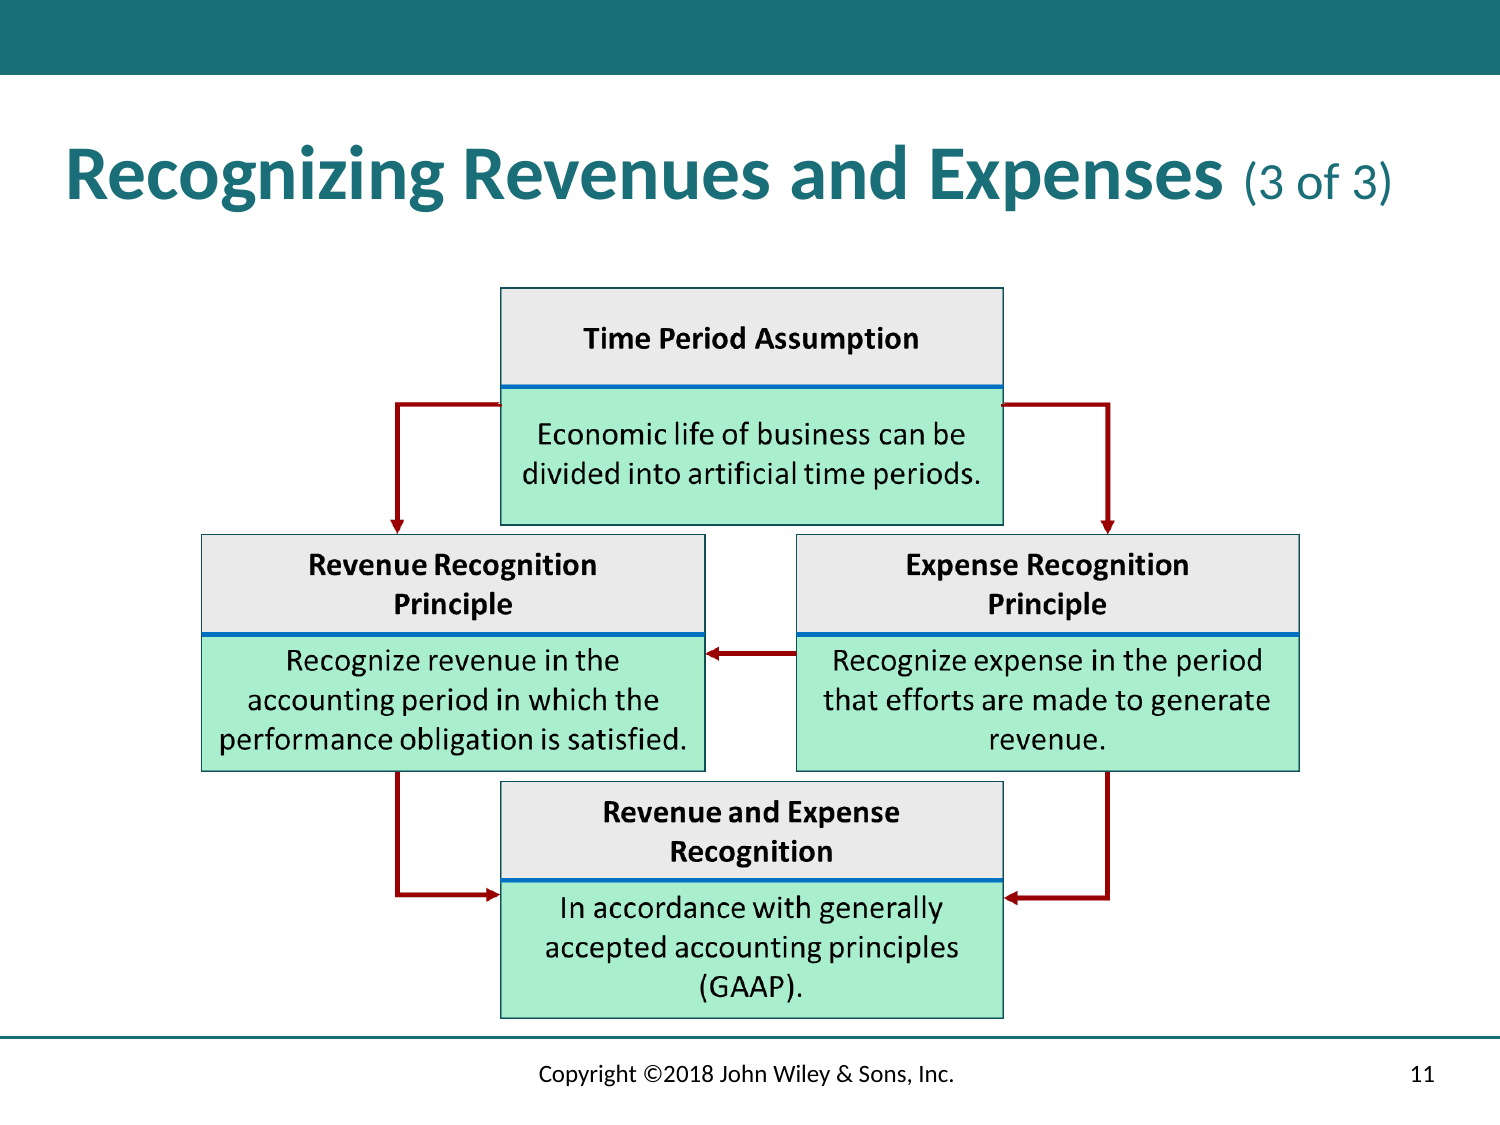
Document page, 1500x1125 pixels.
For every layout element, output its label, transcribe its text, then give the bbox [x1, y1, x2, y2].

slide_number 11 [1059, 1042, 1450, 1103]
title Recognizing Revenues and Expenses (3 of 3) [50, 125, 1450, 238]
footer Copyright ©2018 John Wiley & Sons, Inc. [496, 1042, 1004, 1103]
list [198, 287, 1302, 1025]
